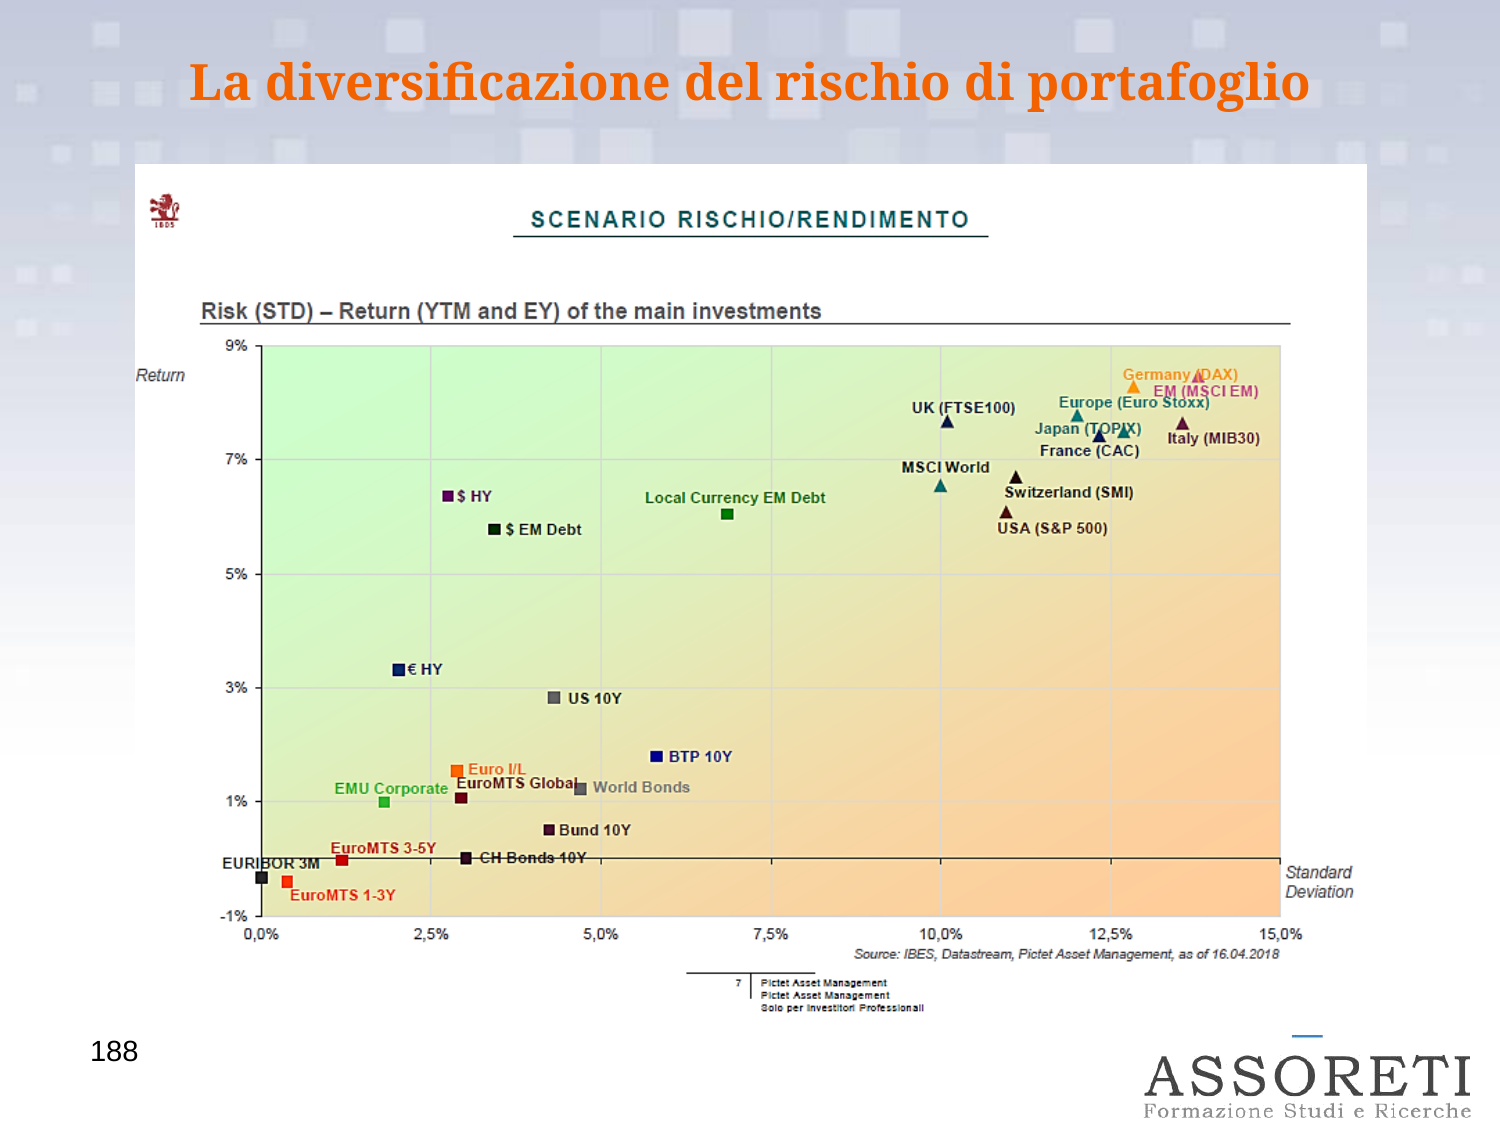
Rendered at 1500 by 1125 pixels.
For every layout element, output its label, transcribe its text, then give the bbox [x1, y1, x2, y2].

text_box La diversificazione del rischio di portafoglio [72, 42, 1431, 118]
slide_number 188 [74, 1024, 426, 1103]
picture [0, 0, 1500, 1125]
